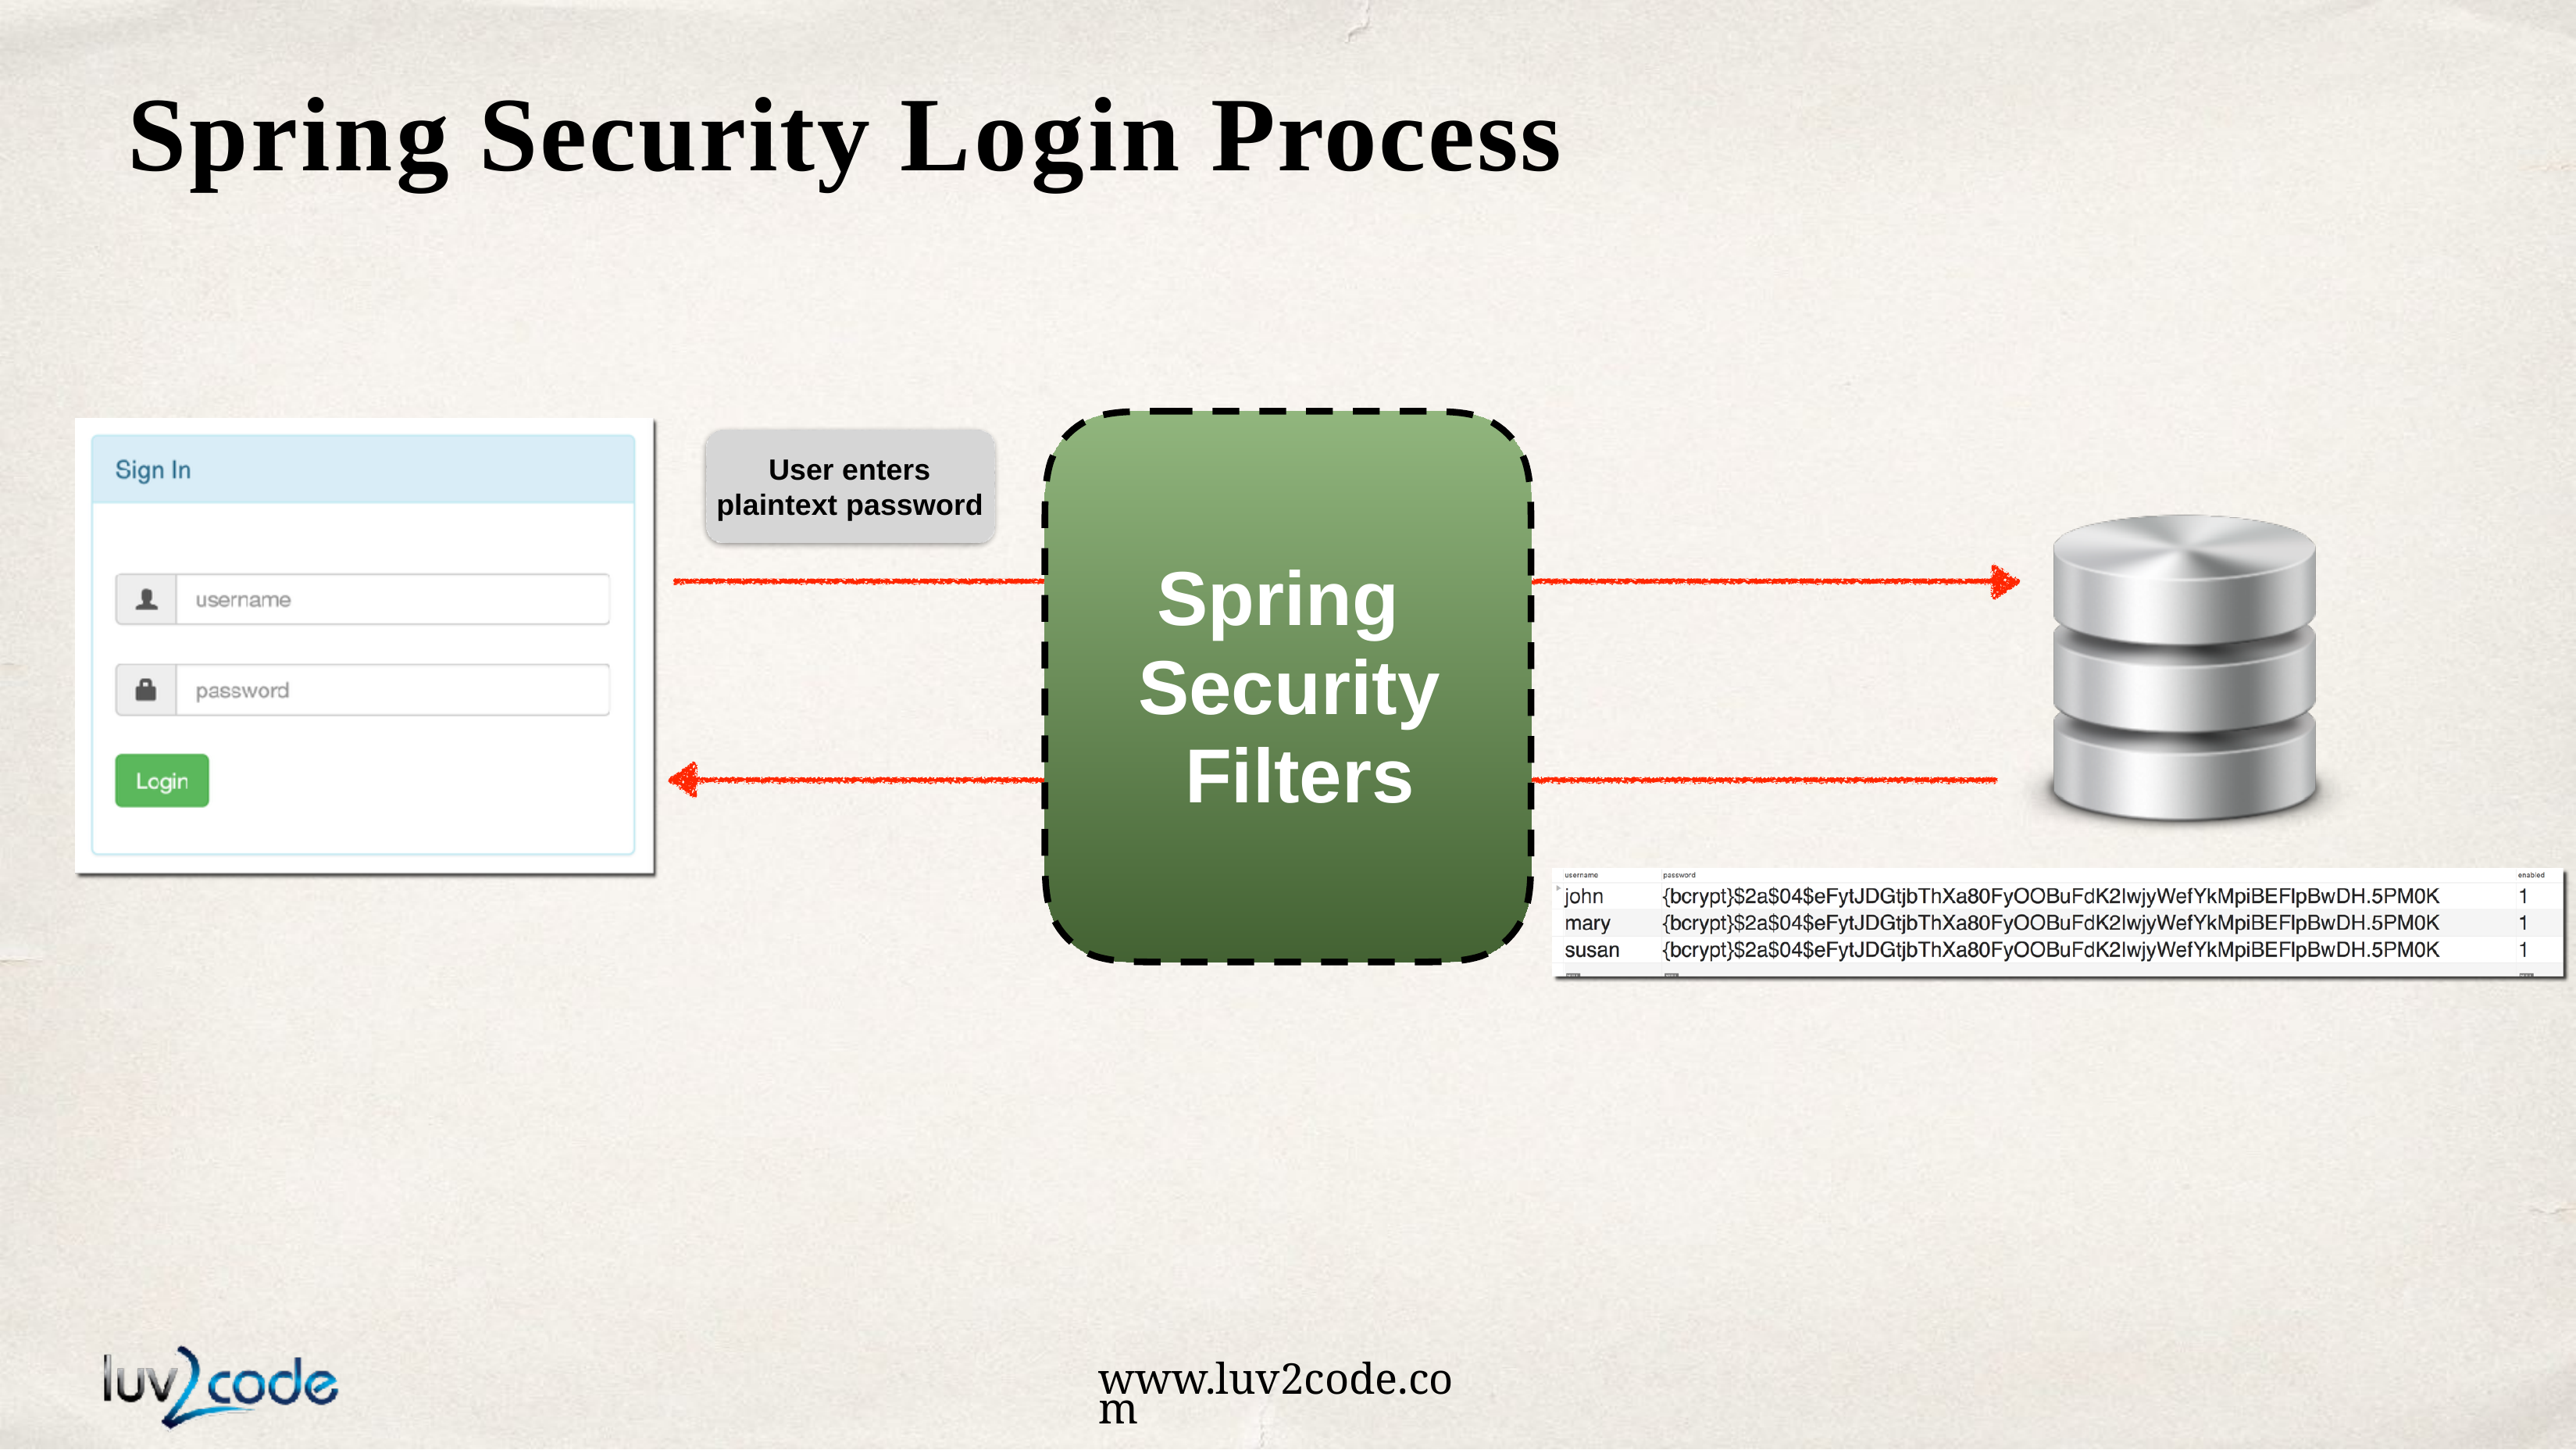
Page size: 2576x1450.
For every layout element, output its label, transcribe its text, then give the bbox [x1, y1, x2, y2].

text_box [700, 425, 2570, 983]
text_box www.luv2code.com [1097, 1363, 1479, 1410]
picture [0, 0, 2576, 1449]
title Spring Security Login Process [126, 62, 1566, 307]
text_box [666, 407, 2021, 966]
